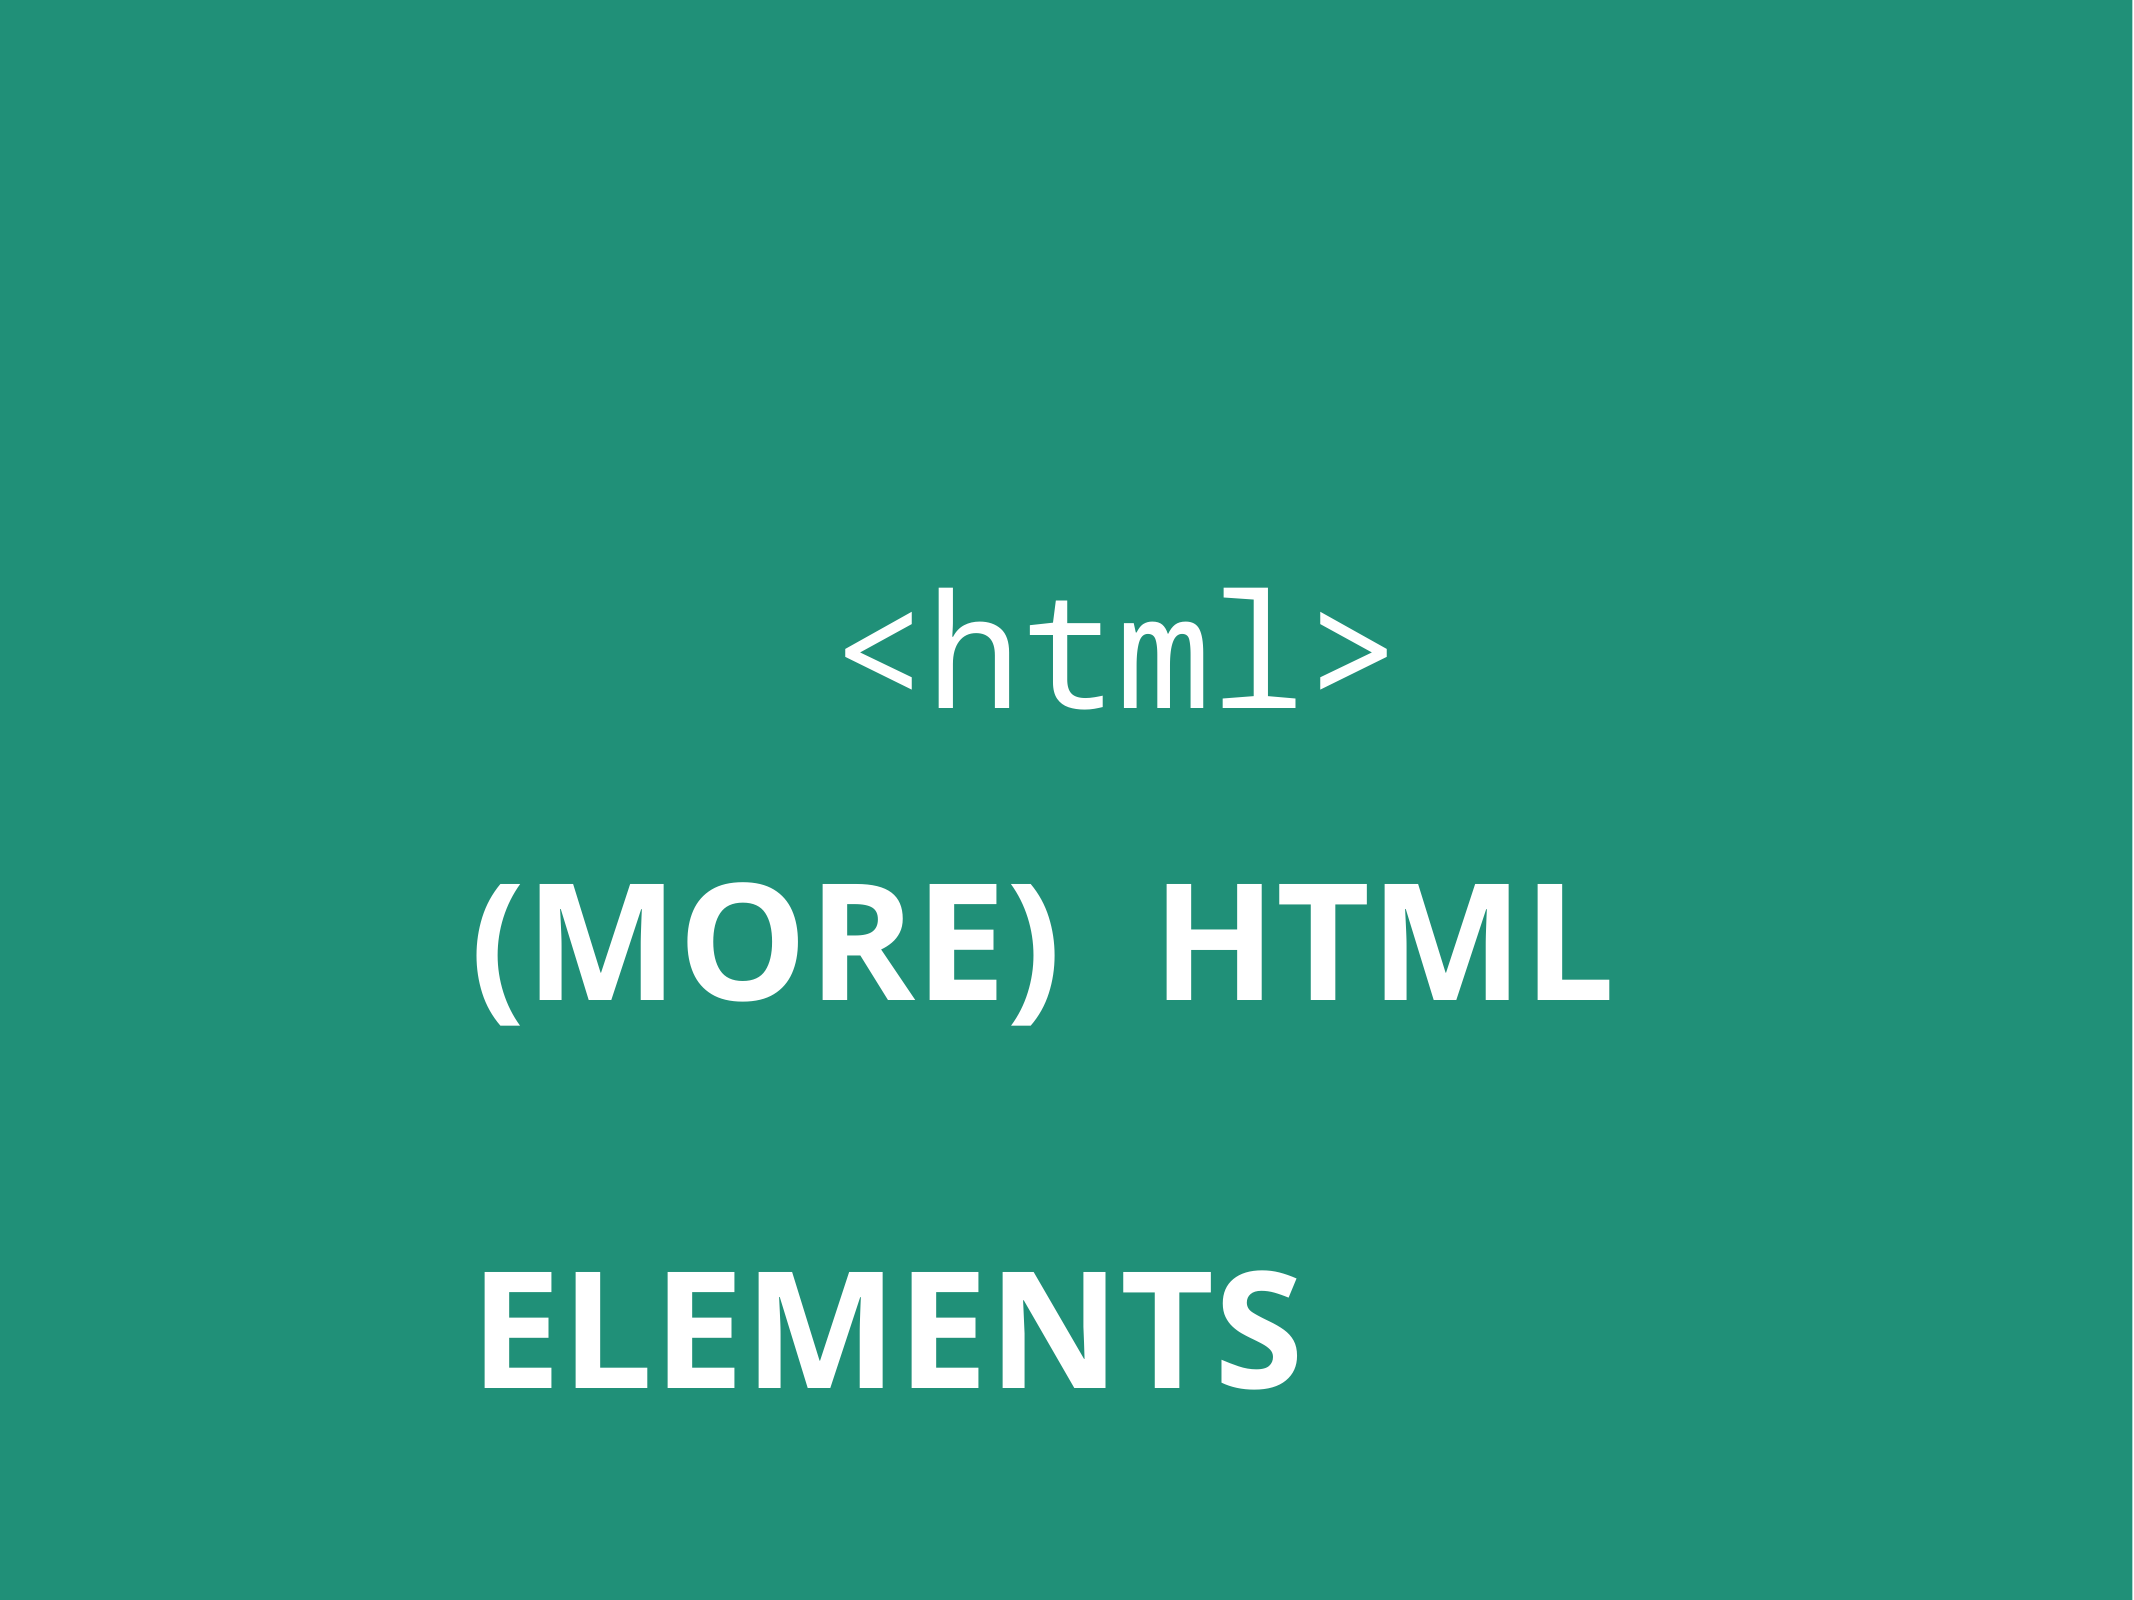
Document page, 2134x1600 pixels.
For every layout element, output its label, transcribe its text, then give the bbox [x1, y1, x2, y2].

text_box [0, 0, 2133, 1600]
text_box (MORE) HTML ELEMENTS [468, 839, 1663, 1421]
text_box <html> [829, 549, 1405, 741]
